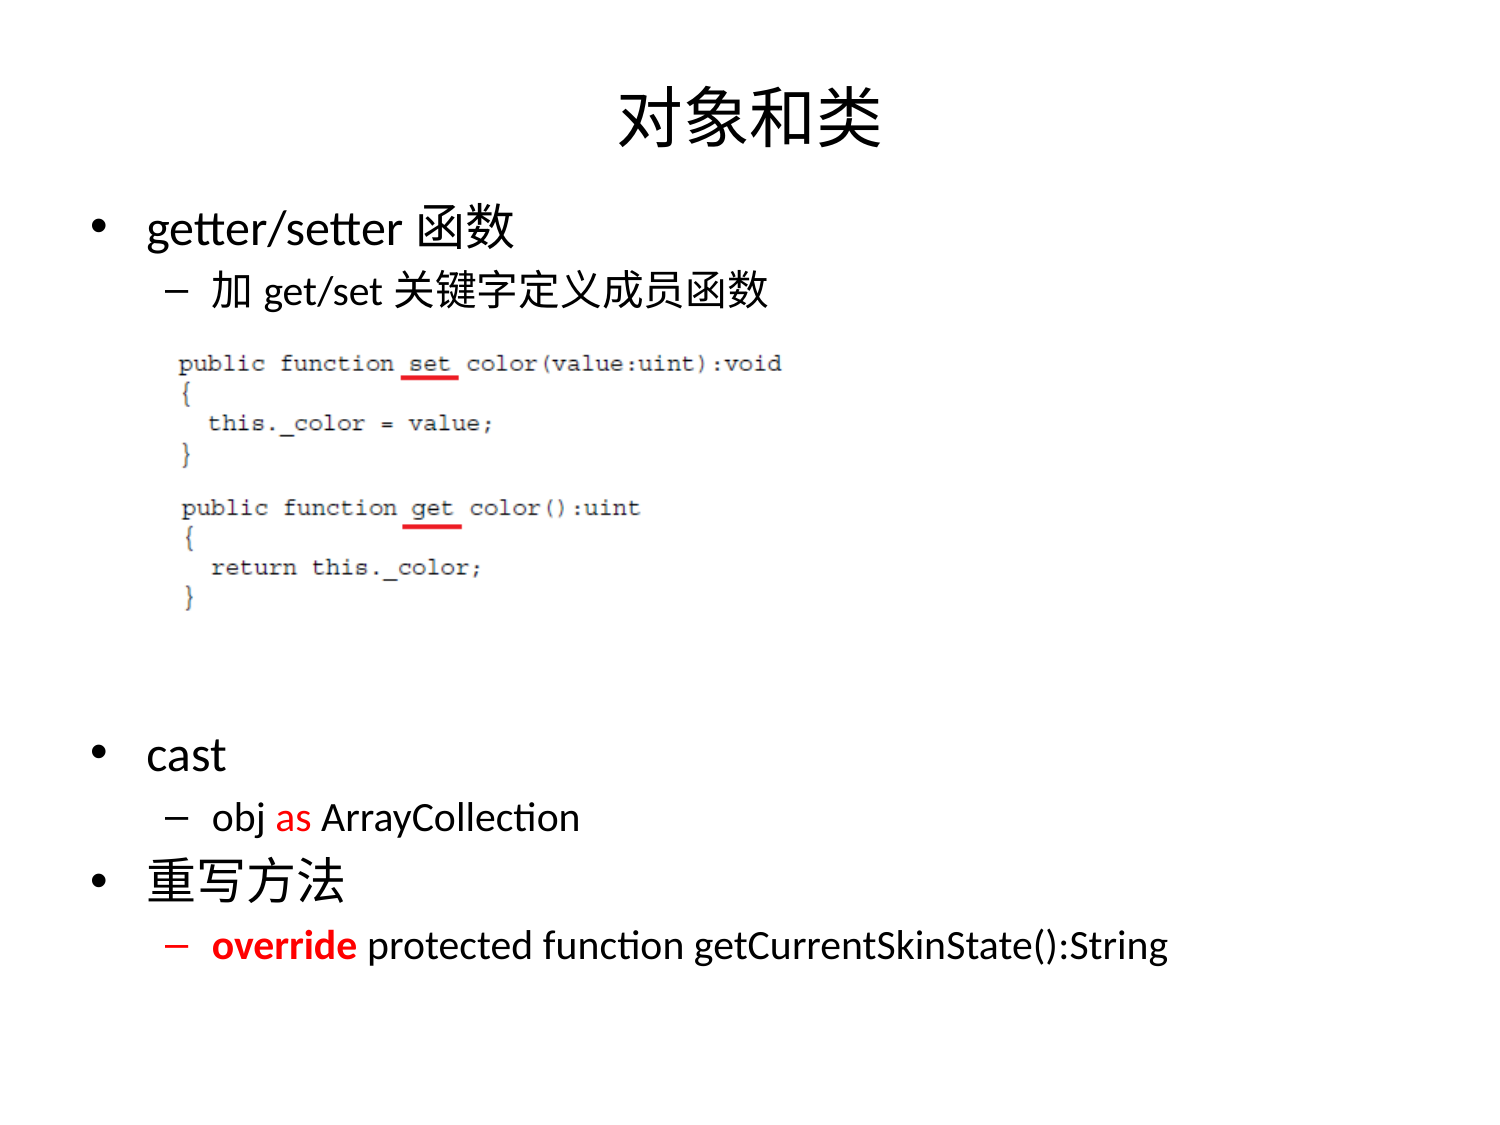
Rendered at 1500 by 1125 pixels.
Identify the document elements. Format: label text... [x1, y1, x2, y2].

list getter/setter函数 加get/set关键字定义成员函数 cast obj as ArrayCollection 重写方法 override protected function getCurrentSkinState():String [75, 187, 1425, 1100]
title 对象和类 [75, 45, 1425, 187]
picture [174, 349, 802, 626]
